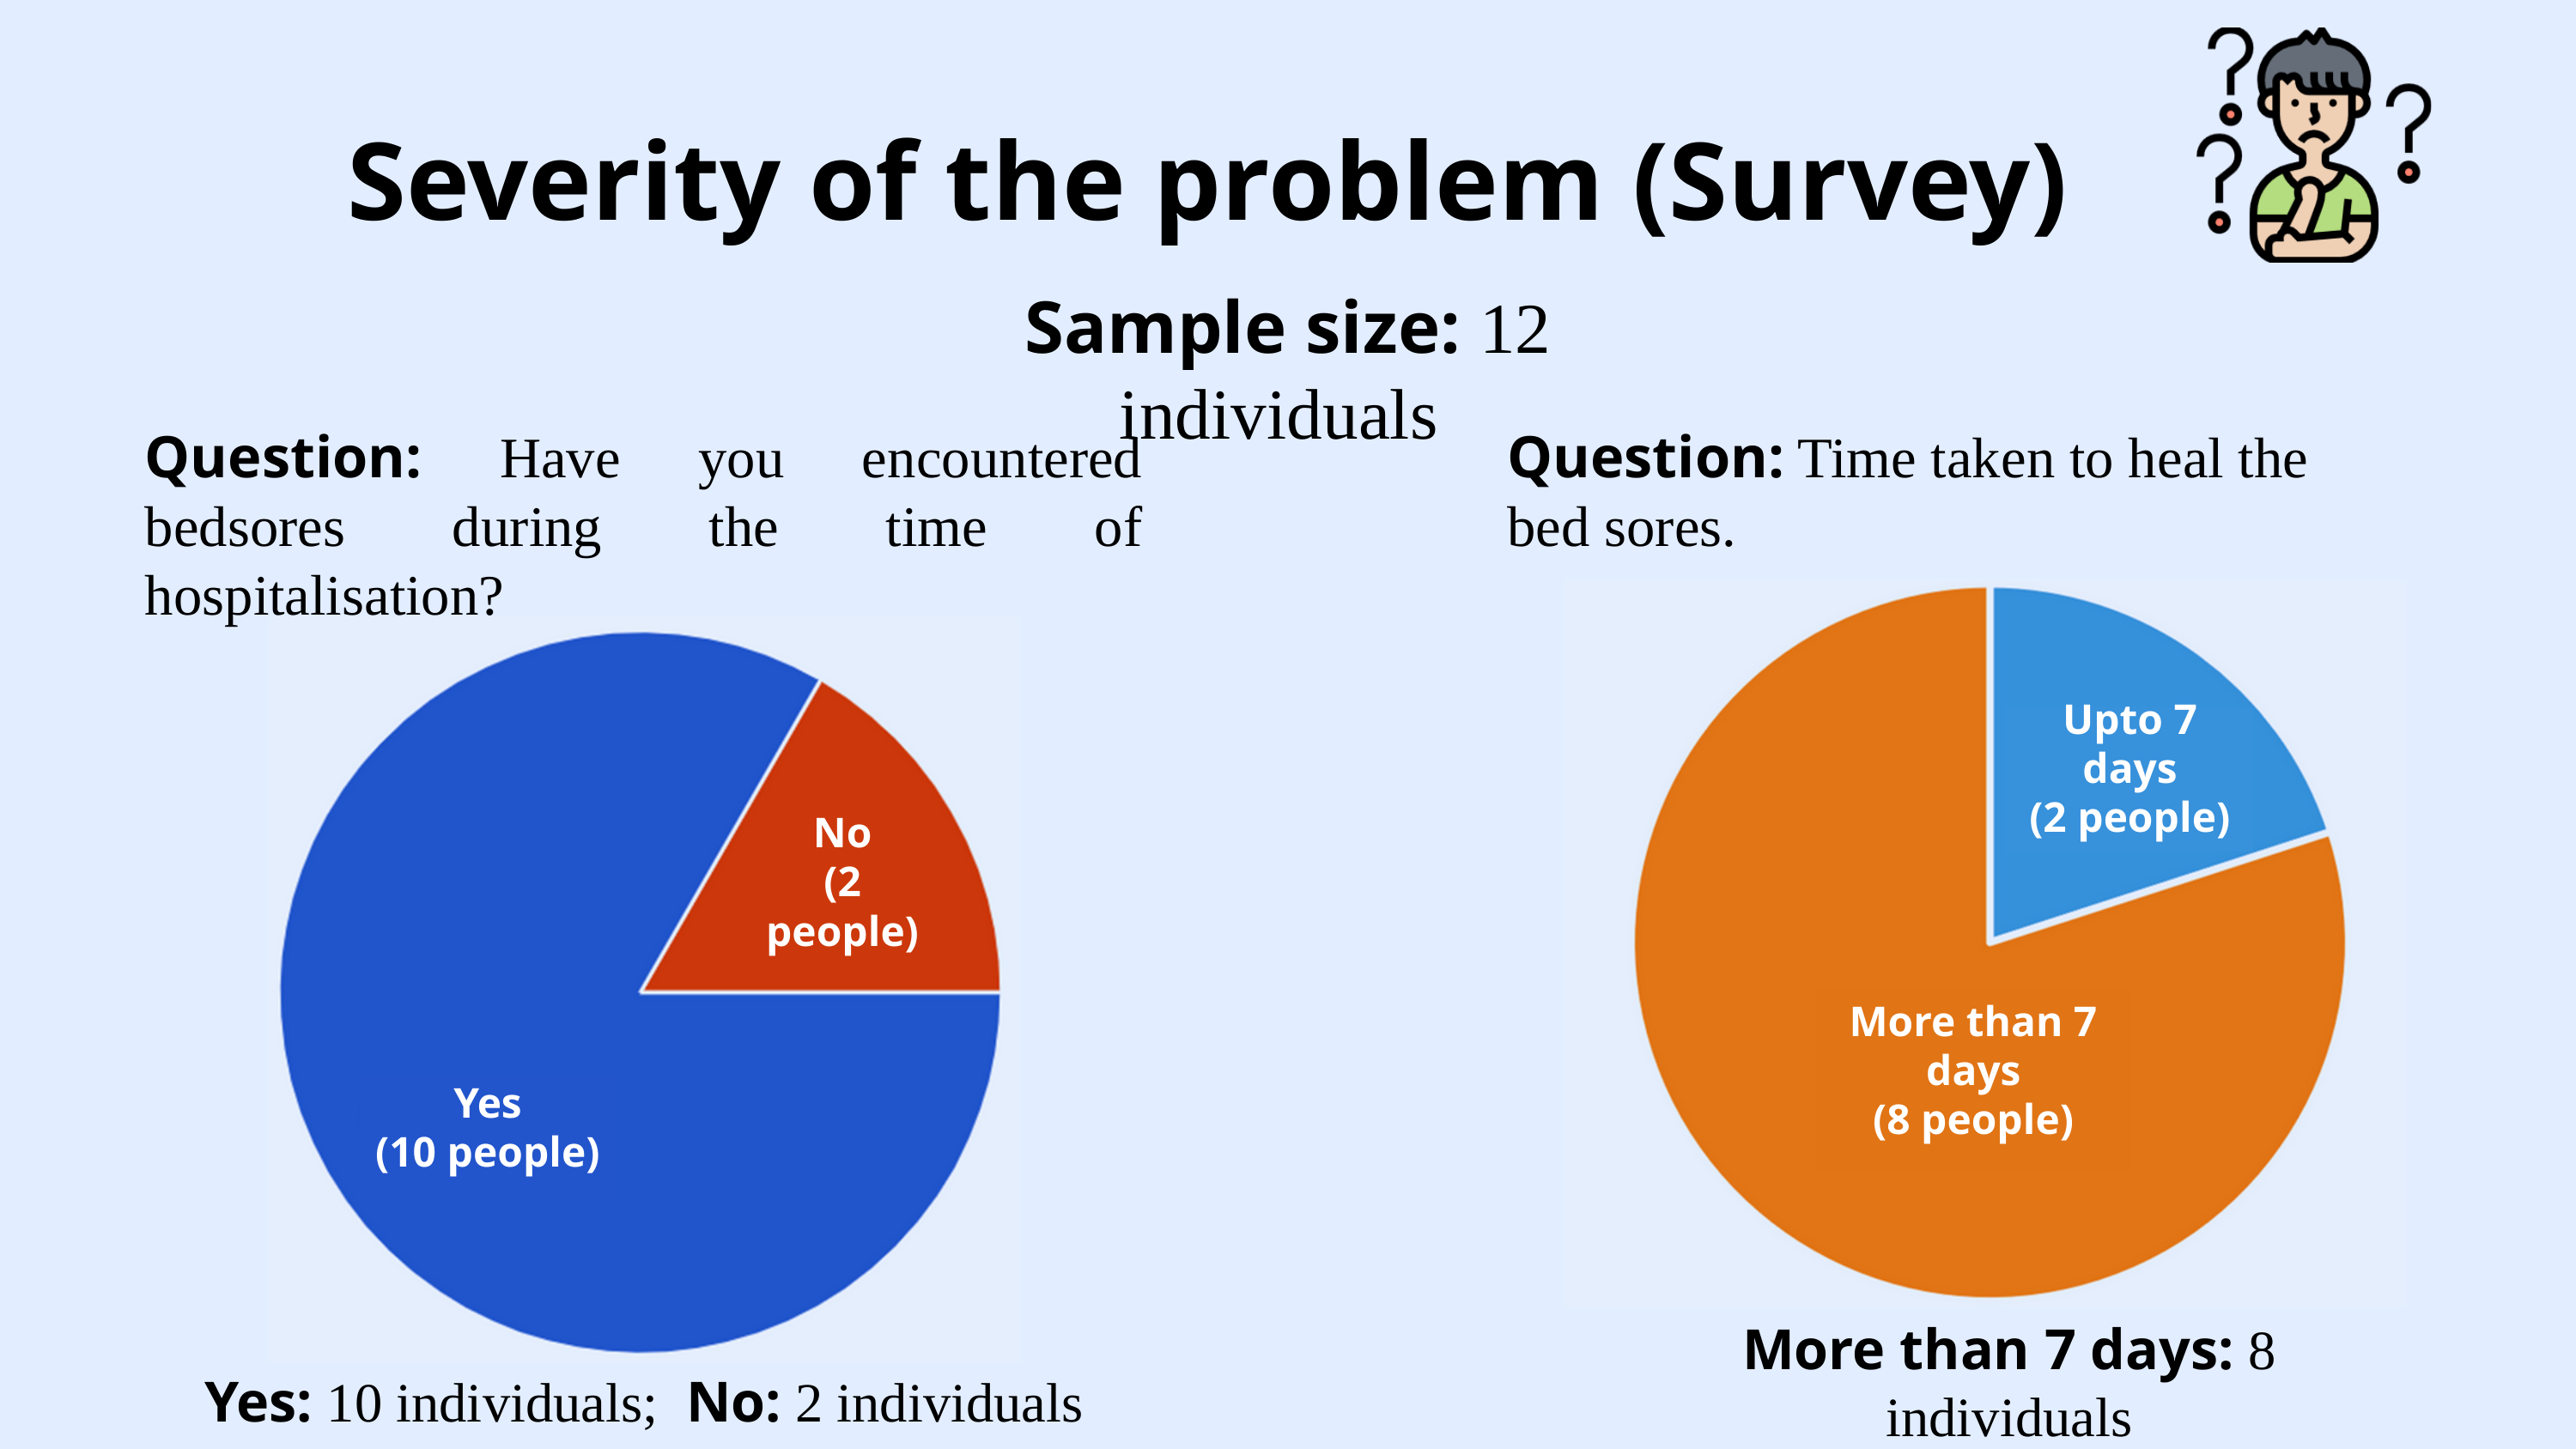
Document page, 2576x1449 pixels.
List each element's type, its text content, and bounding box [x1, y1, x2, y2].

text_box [2006, 706, 2254, 852]
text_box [360, 1076, 616, 1202]
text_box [177, 37, 2215, 292]
text_box [267, 627, 1021, 1363]
text_box [2196, 27, 2432, 263]
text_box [1816, 990, 2130, 1174]
text_box Yes: 10 individuals; No: 2 individuals [201, 1367, 1088, 1434]
text_box Sample size: 12 individuals [874, 301, 1702, 454]
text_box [743, 830, 942, 956]
text_box [1564, 579, 2406, 1308]
text_box Question: Have you encountered bedsores during the time of hospitalisation? [144, 420, 1144, 627]
text_box More than 7 days: 8 individuals Upto 7 days: 2 individuals [1642, 1314, 2377, 1449]
text_box Question: Time taken to heal the bed sores. [1507, 420, 2406, 558]
